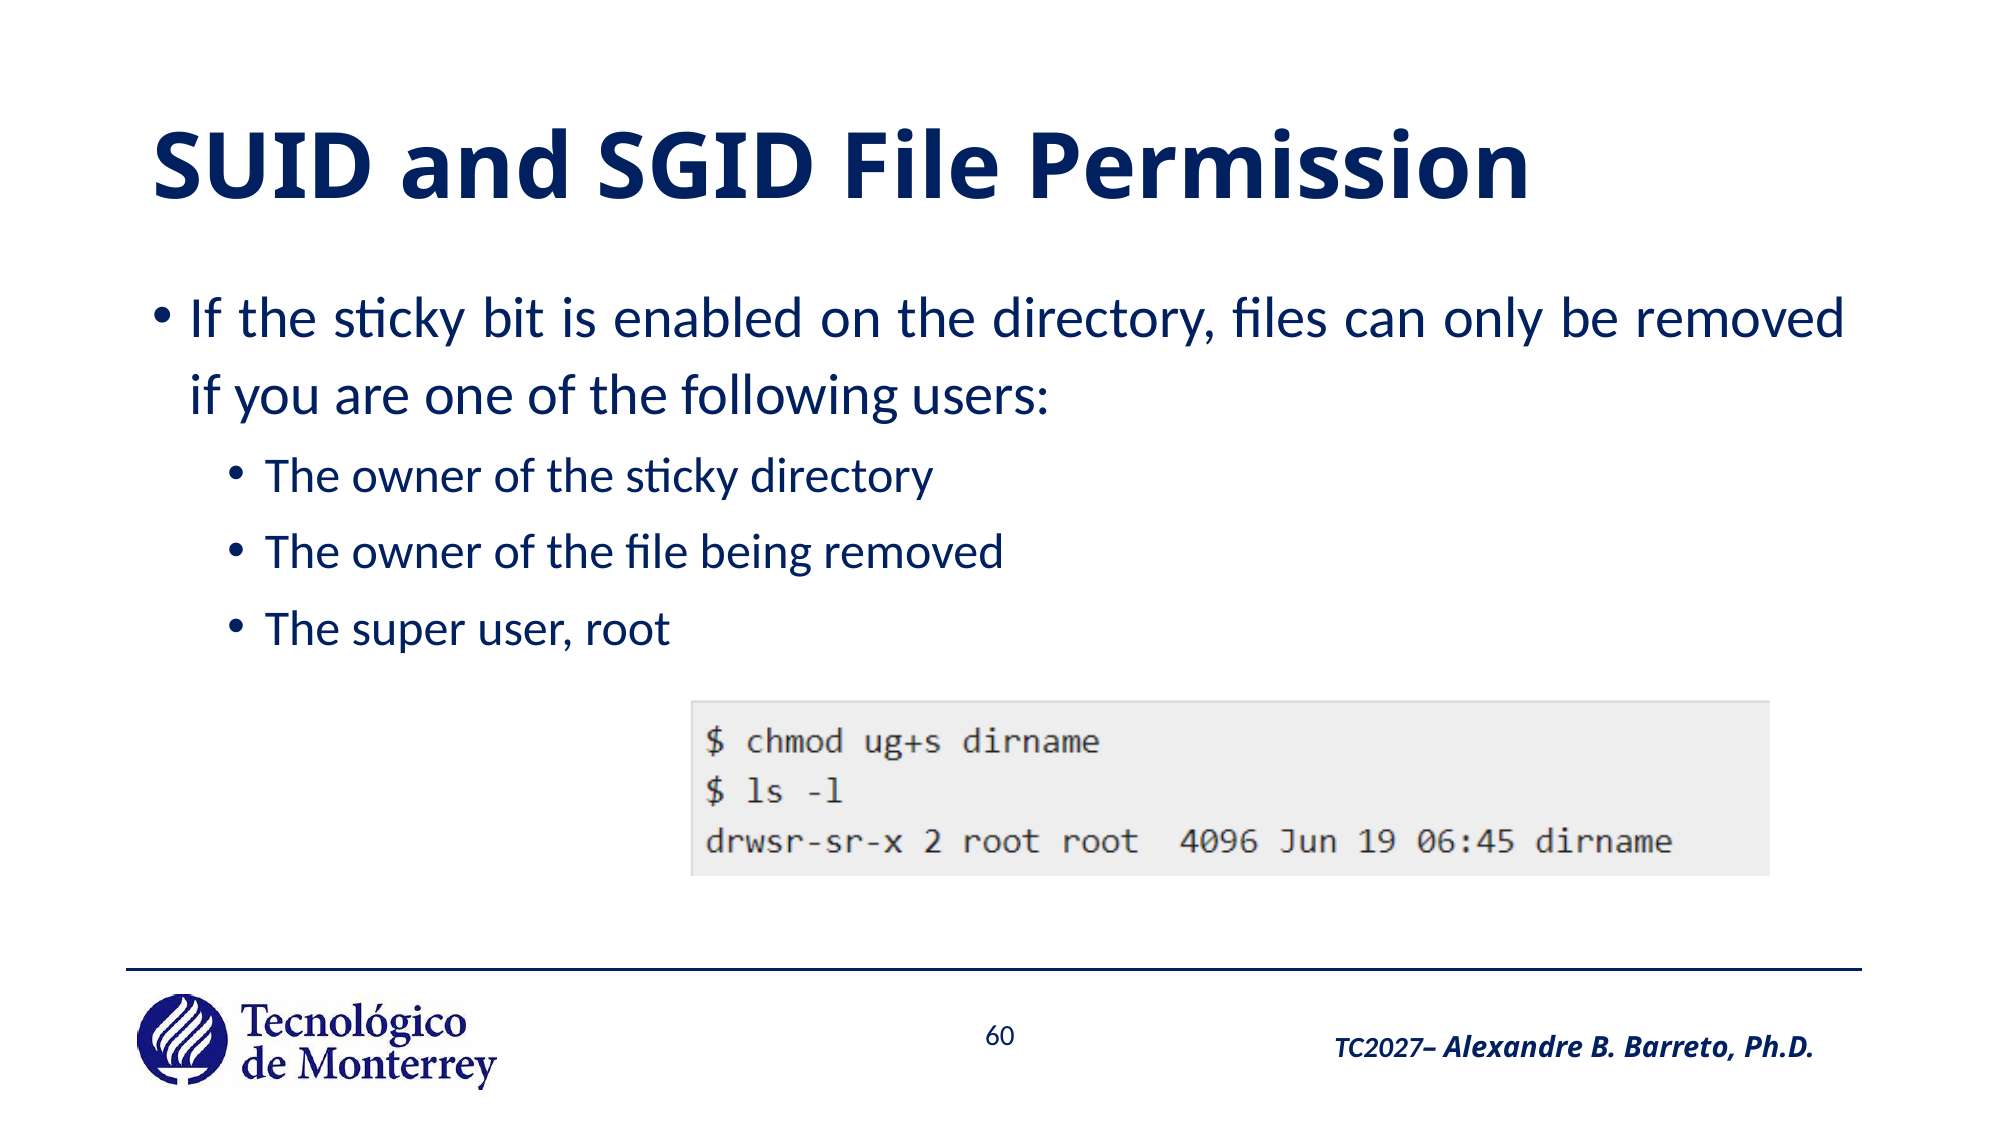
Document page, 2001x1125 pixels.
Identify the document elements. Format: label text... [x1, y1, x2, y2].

title SUID and SGID File Permission [137, 59, 1863, 265]
picture [676, 678, 1770, 876]
list If the sticky bit is enabled on the directory, files can only be removed if you are one of the following users: The owner of the sticky directory The owner of the file being removed The super user, root [137, 265, 1863, 860]
picture [137, 994, 497, 1090]
